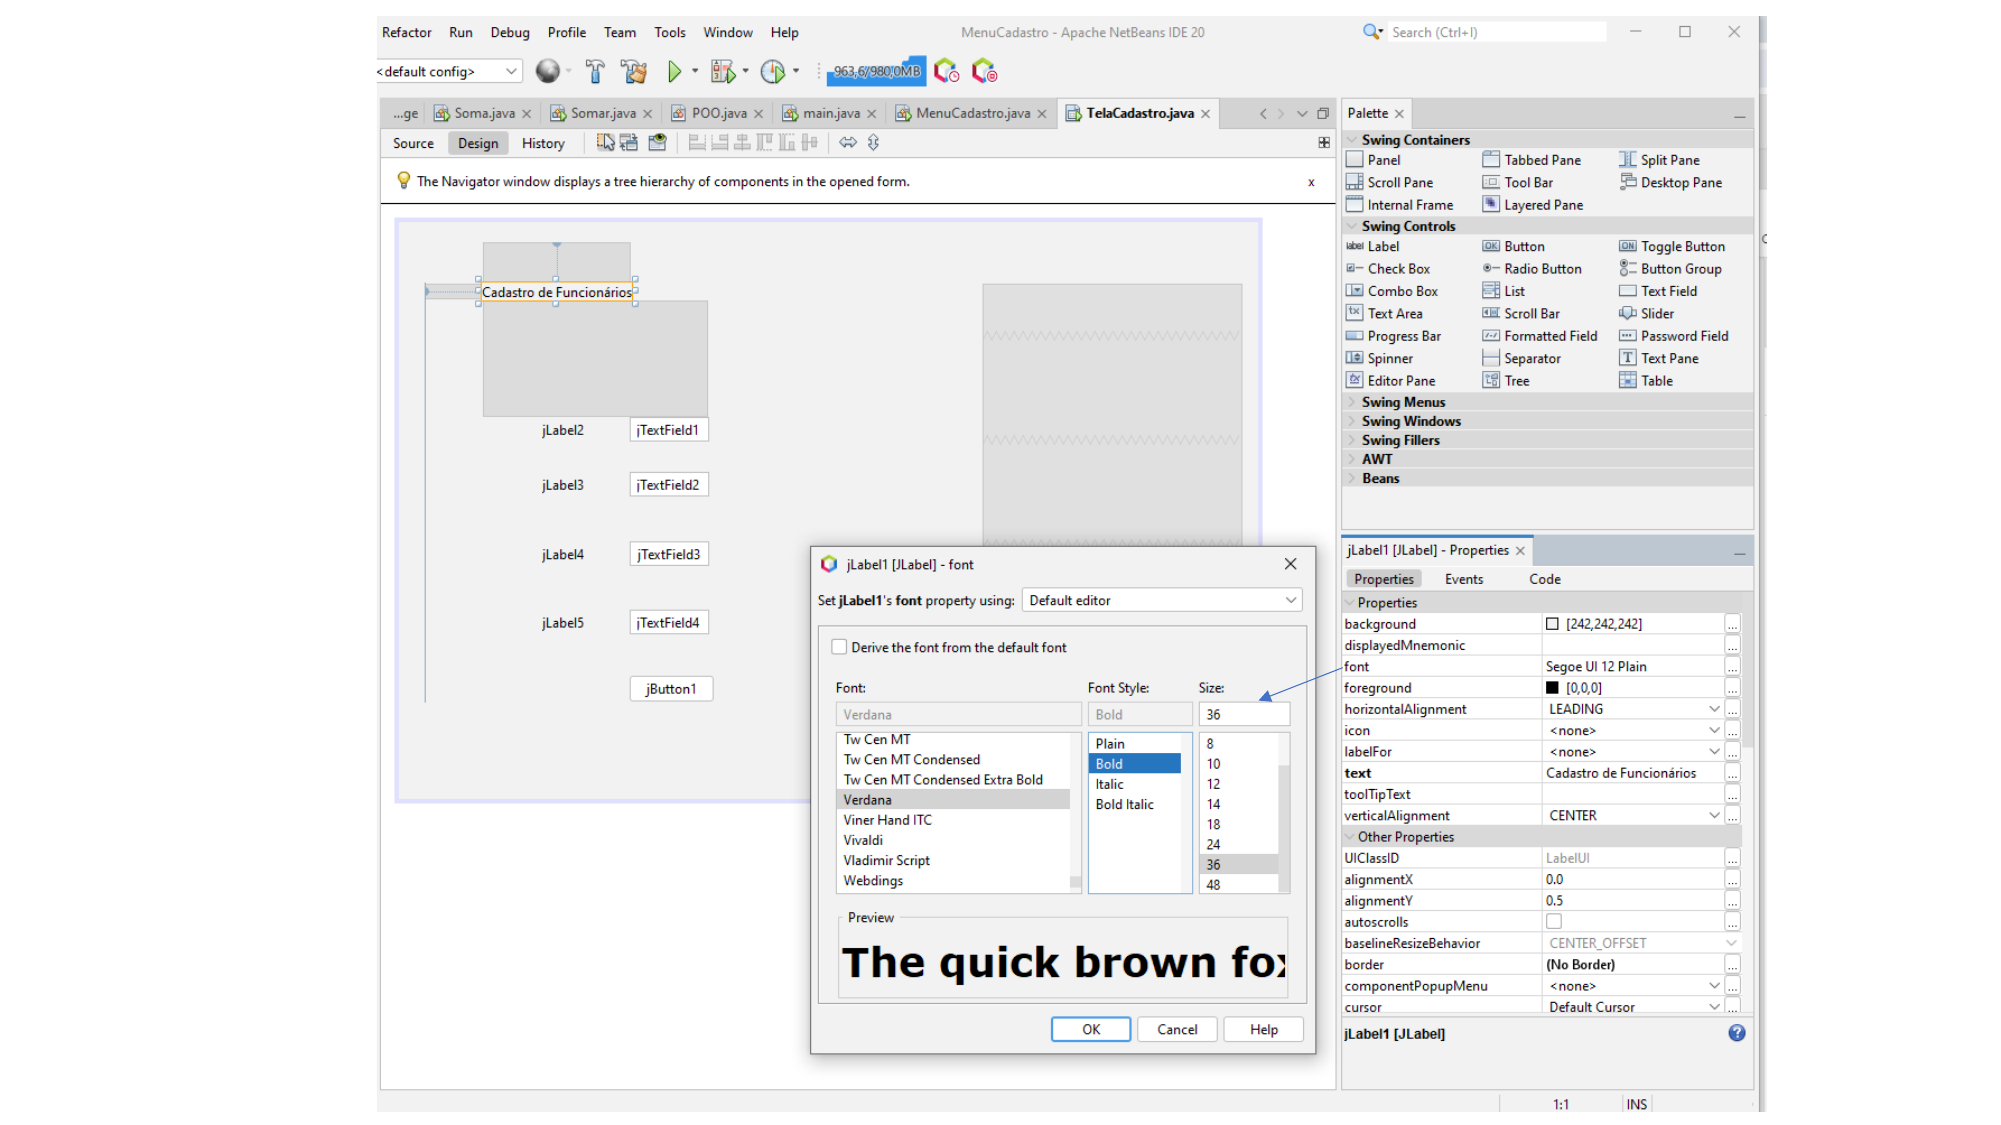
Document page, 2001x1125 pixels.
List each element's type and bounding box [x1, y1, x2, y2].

picture [376, 16, 1768, 1112]
text_box [1258, 667, 1343, 701]
